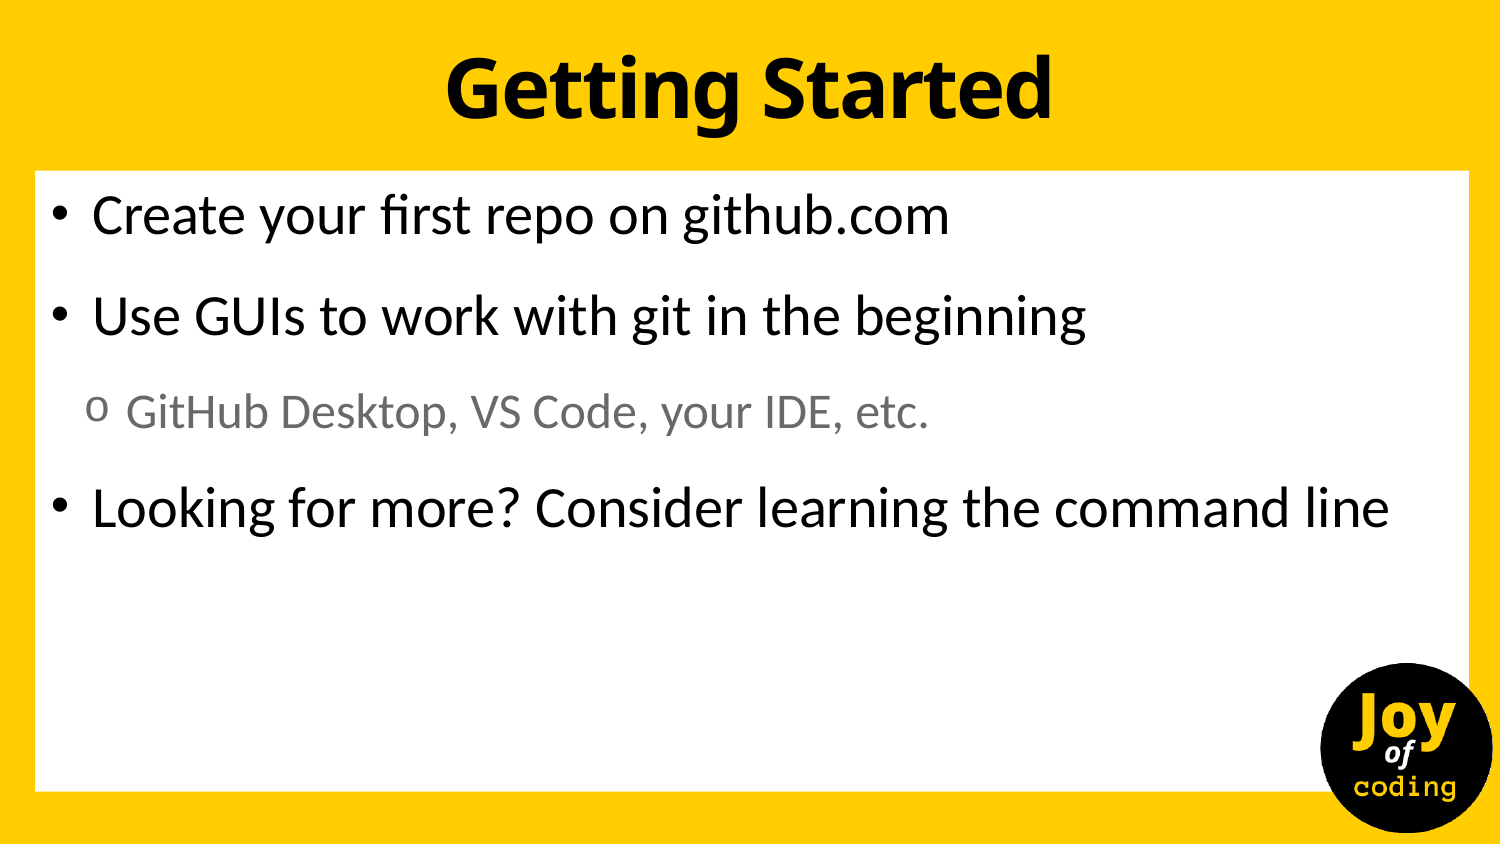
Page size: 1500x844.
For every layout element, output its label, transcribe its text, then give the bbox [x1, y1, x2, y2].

picture [1320, 663, 1493, 833]
title Getting Started [33, 35, 1468, 147]
list Create your first repo on github.com Use GUIs to work with git in the beginning GitHub Desktop, VS Code, your IDE, etc. Looking for more? Consider learning the command line [33, 173, 1467, 564]
